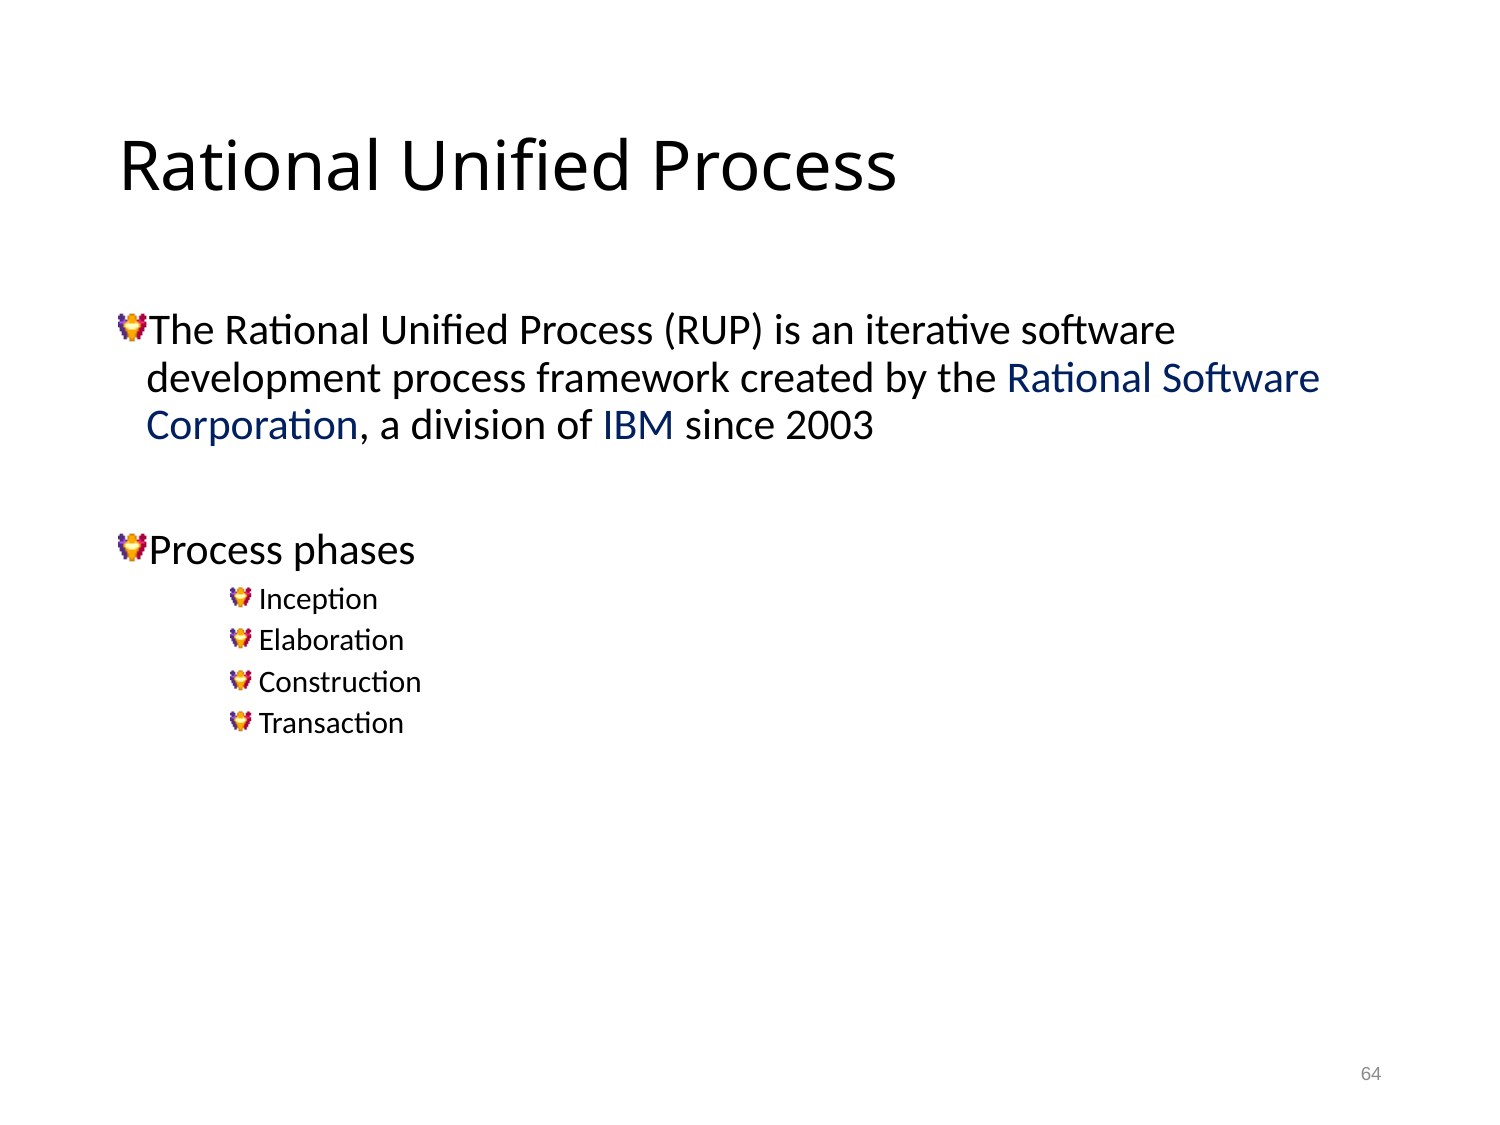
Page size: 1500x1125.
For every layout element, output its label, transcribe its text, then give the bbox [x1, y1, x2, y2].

picture [230, 586, 253, 609]
picture [230, 669, 253, 692]
picture [230, 627, 253, 650]
picture [118, 532, 149, 564]
picture [230, 710, 253, 733]
list The Rational Unified Process (RUP) is an iterative software development process framework created by the Rational Software Corporation, a division of IBM since 2003 Process phases Inception Elaboration Construction Transaction [103, 299, 1397, 1014]
slide_number 64 [1059, 1042, 1397, 1103]
picture [118, 312, 149, 344]
title Rational Unified Process [103, 59, 1397, 278]
